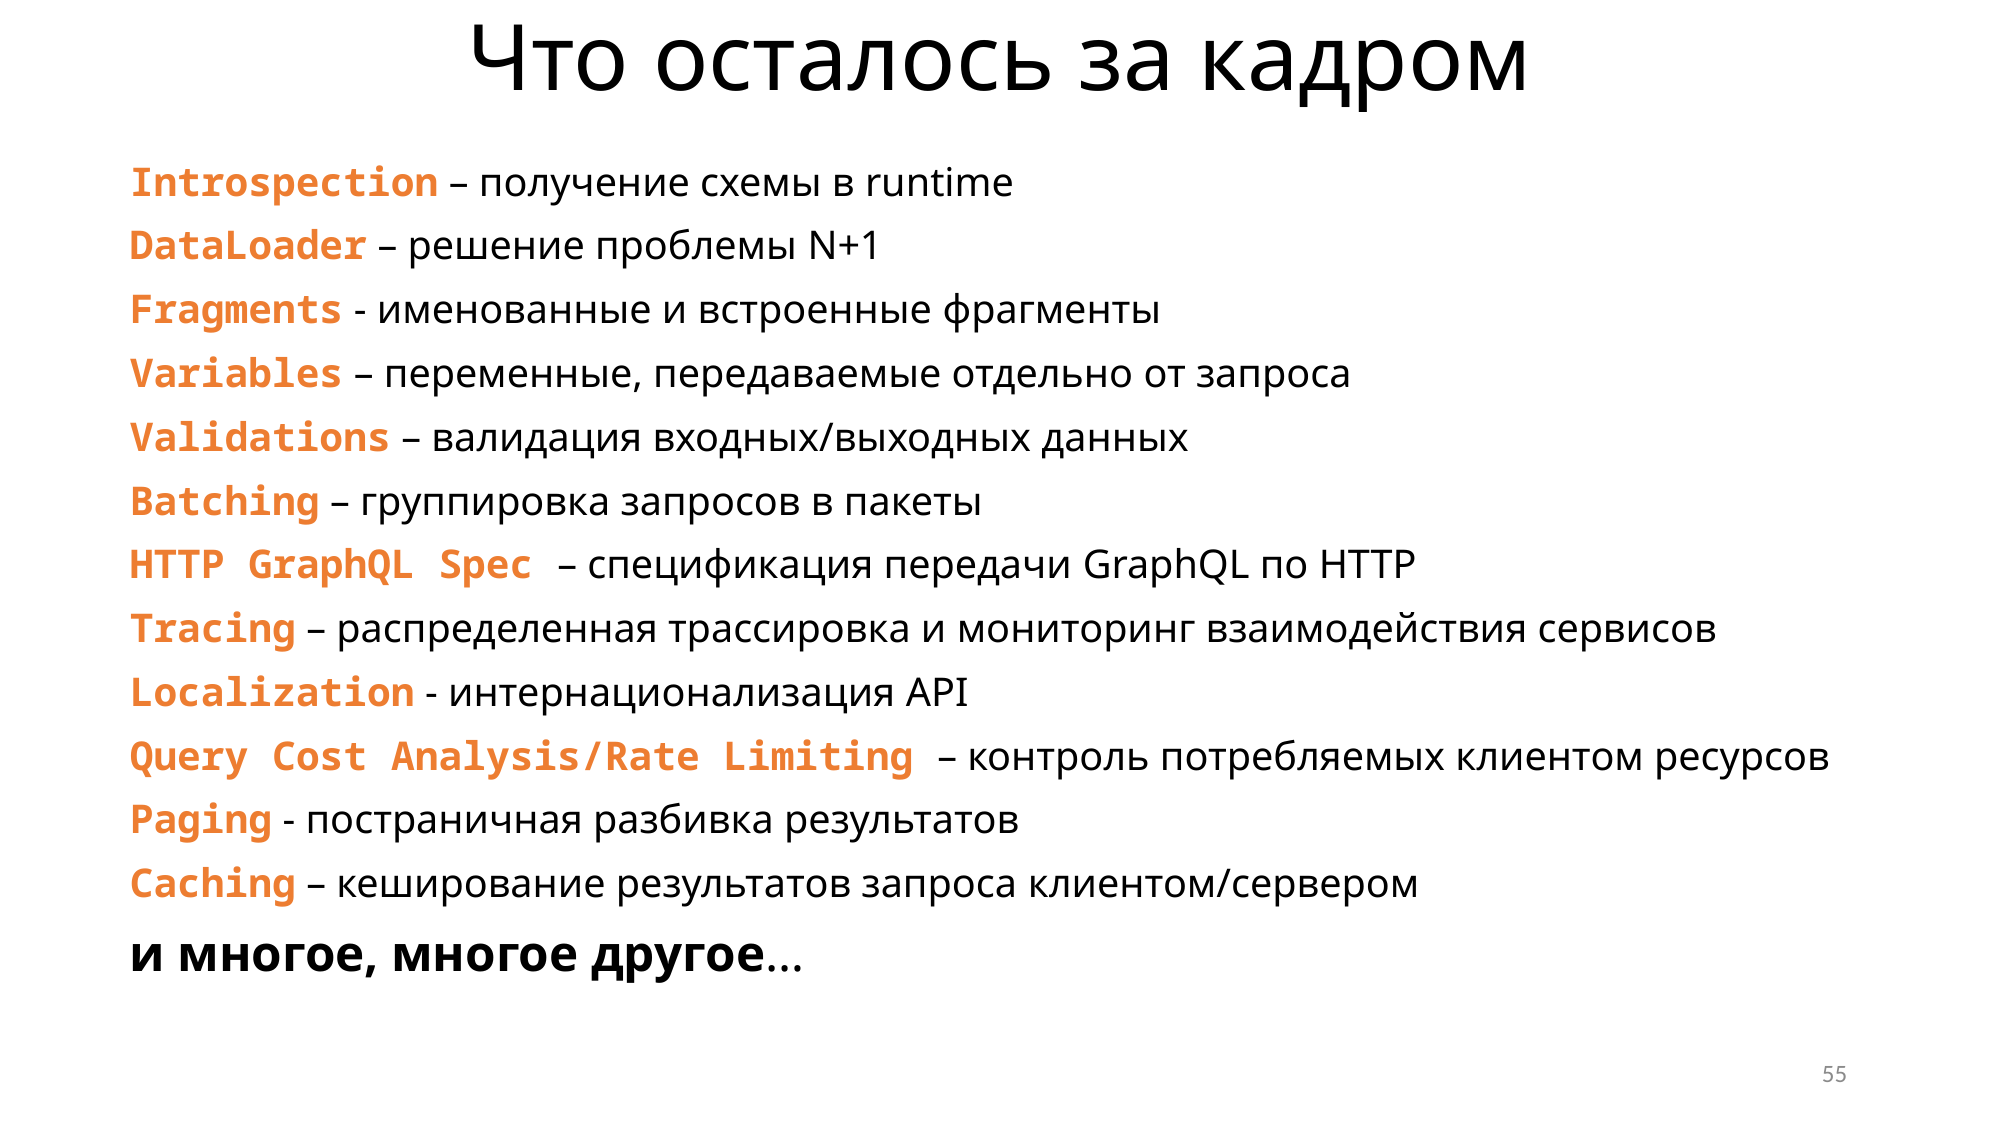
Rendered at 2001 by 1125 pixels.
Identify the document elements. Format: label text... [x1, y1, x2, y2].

list Introspection – получение схемы в runtime DataLoader – решение проблемы N+1 Fragments - именованные и встроенные фрагменты Variables – переменные, передаваемые отдельно от запроса Validations – валидация входных/выходных данных Batching – группировка запросов в пакеты HTTP GraphQL Spec – спецификация передачи GraphQL по HTTP Tracing – распределенная трассировка и мониторинг взаимодействия сервисов Localization - интернационализация API Query Cost Analysis/Rate Limiting – контроль потребляемых клиентом ресурсов Paging - постраничная разбивка результатов Caching – кеширование результатов запроса клиентом/сервером и многое, многое другое… [114, 148, 1863, 1043]
slide_number 55 [1412, 1043, 1863, 1103]
title Что осталось за кадром [137, 0, 1863, 122]
